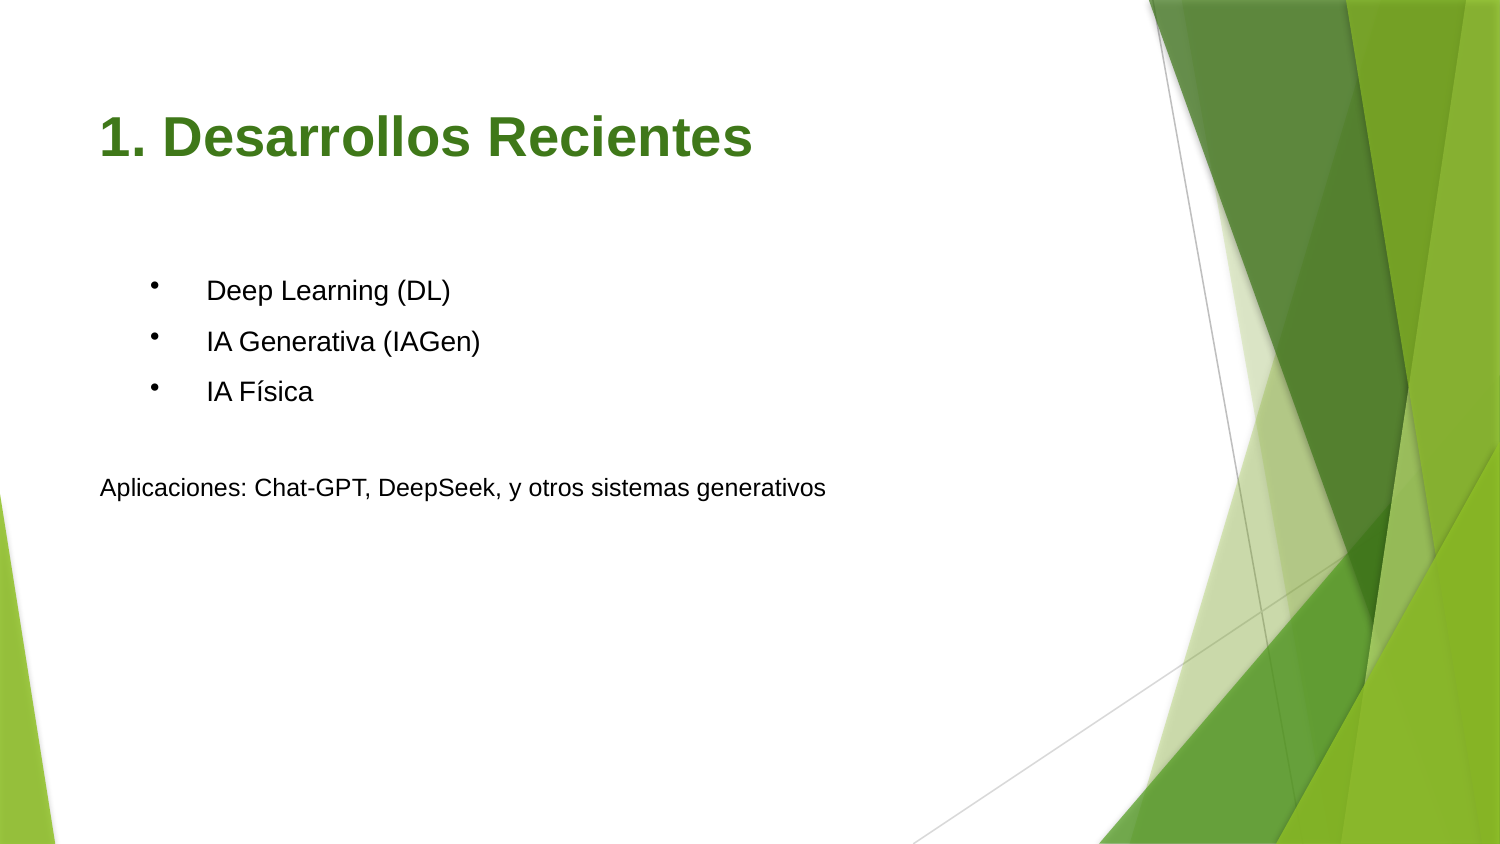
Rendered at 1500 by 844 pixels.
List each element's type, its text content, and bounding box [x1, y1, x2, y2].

text_box Aplicaciones: Chat-GPT, DeepSeek, y otros sistemas generativos [99, 431, 1426, 467]
text_box Deep Learning (DL) IA Generativa (IAGen) IA Física [150, 204, 1400, 395]
text_box 1. Desarrollos Recientes [99, 99, 1426, 168]
